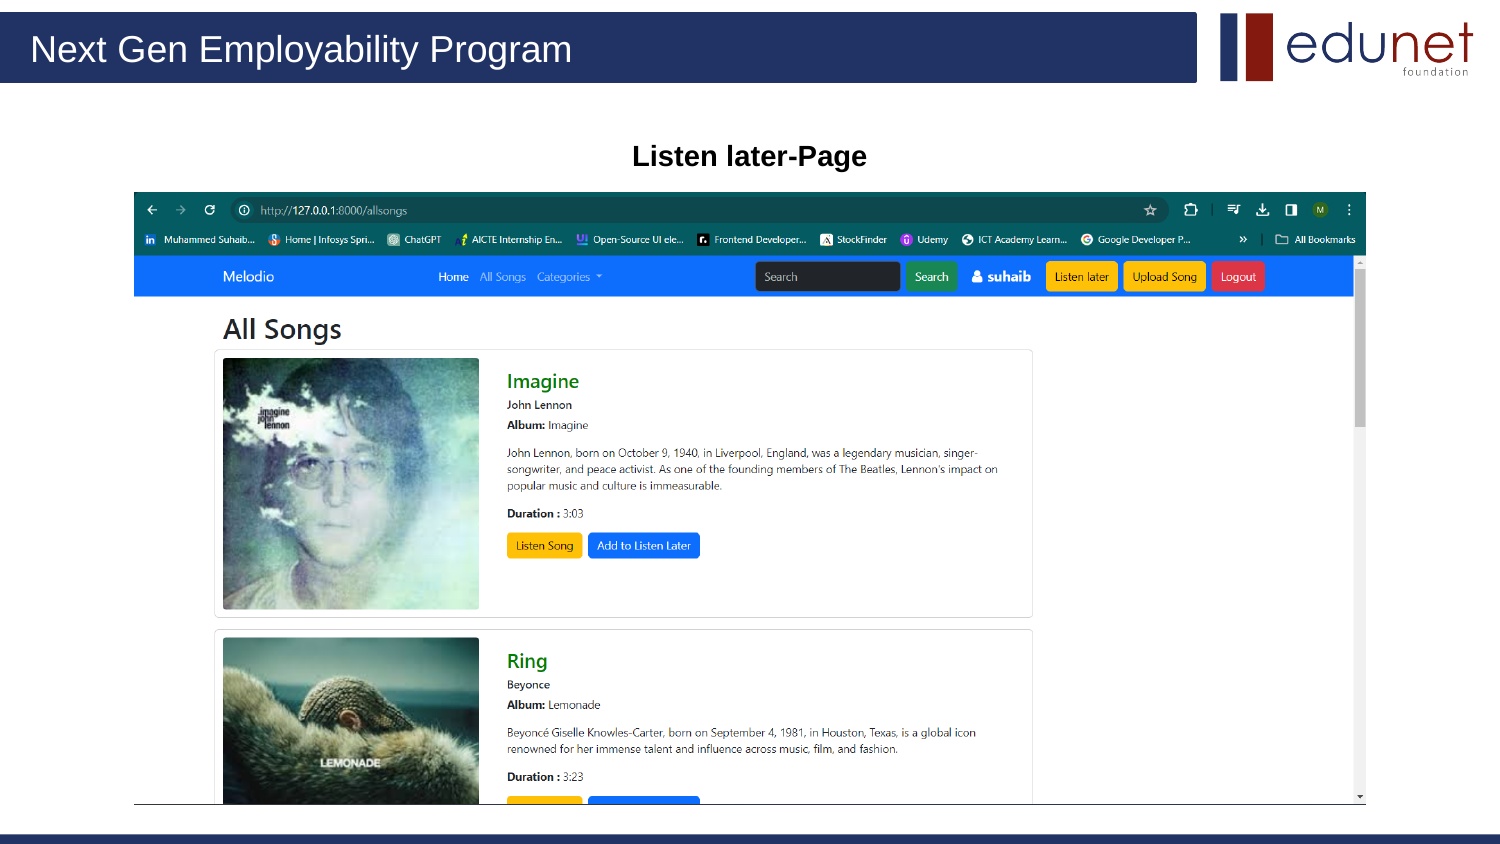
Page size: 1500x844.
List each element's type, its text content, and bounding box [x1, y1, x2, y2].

title Listen later-Page [103, 101, 1397, 208]
picture [1279, 14, 1482, 83]
picture [134, 191, 1366, 806]
